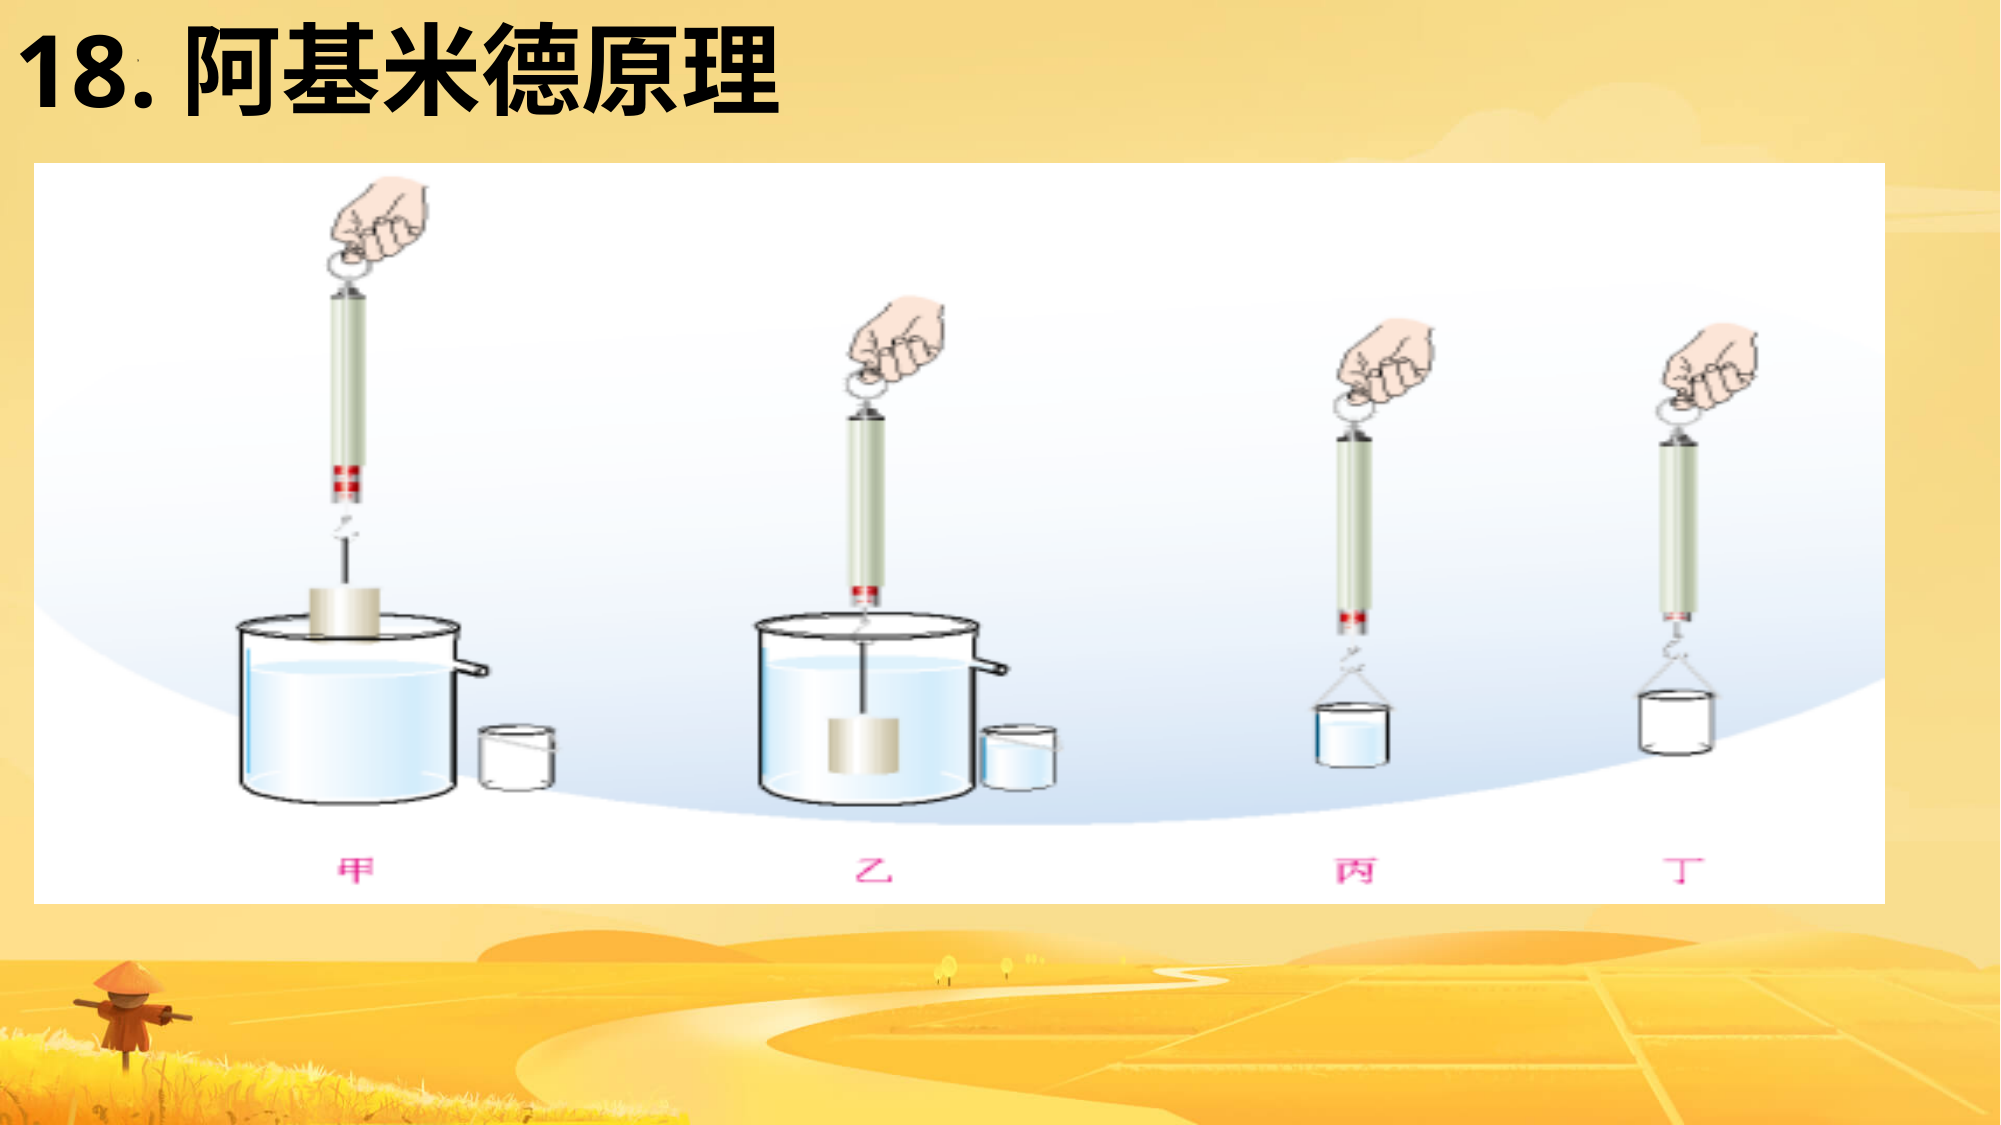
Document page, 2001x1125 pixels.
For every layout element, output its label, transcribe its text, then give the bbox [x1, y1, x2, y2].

text_box 18.阿基米德原理 [0, 0, 1286, 164]
picture [0, 0, 2001, 1125]
